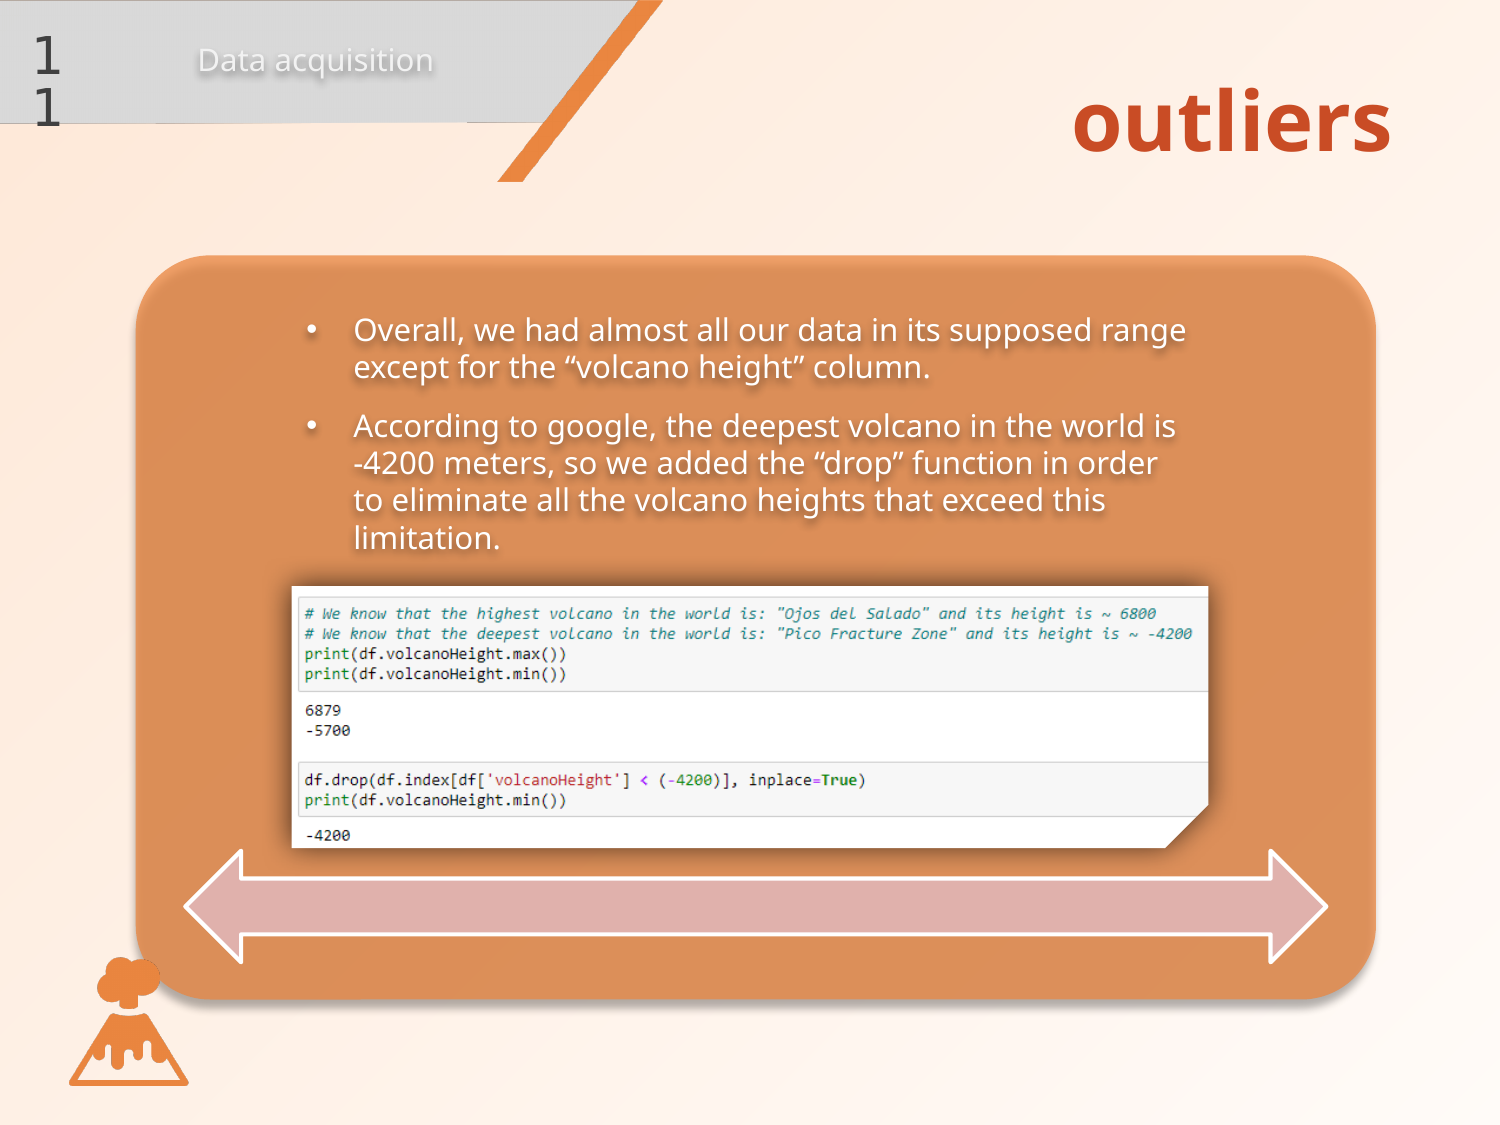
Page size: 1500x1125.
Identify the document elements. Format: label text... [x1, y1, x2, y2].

title outliers [662, 62, 1424, 174]
picture [52, 946, 204, 1097]
picture [0, 0, 663, 182]
picture [291, 585, 1209, 849]
slide_number 11 [29, 42, 112, 93]
text_box Data acquisition [182, 35, 588, 85]
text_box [135, 255, 1377, 1000]
